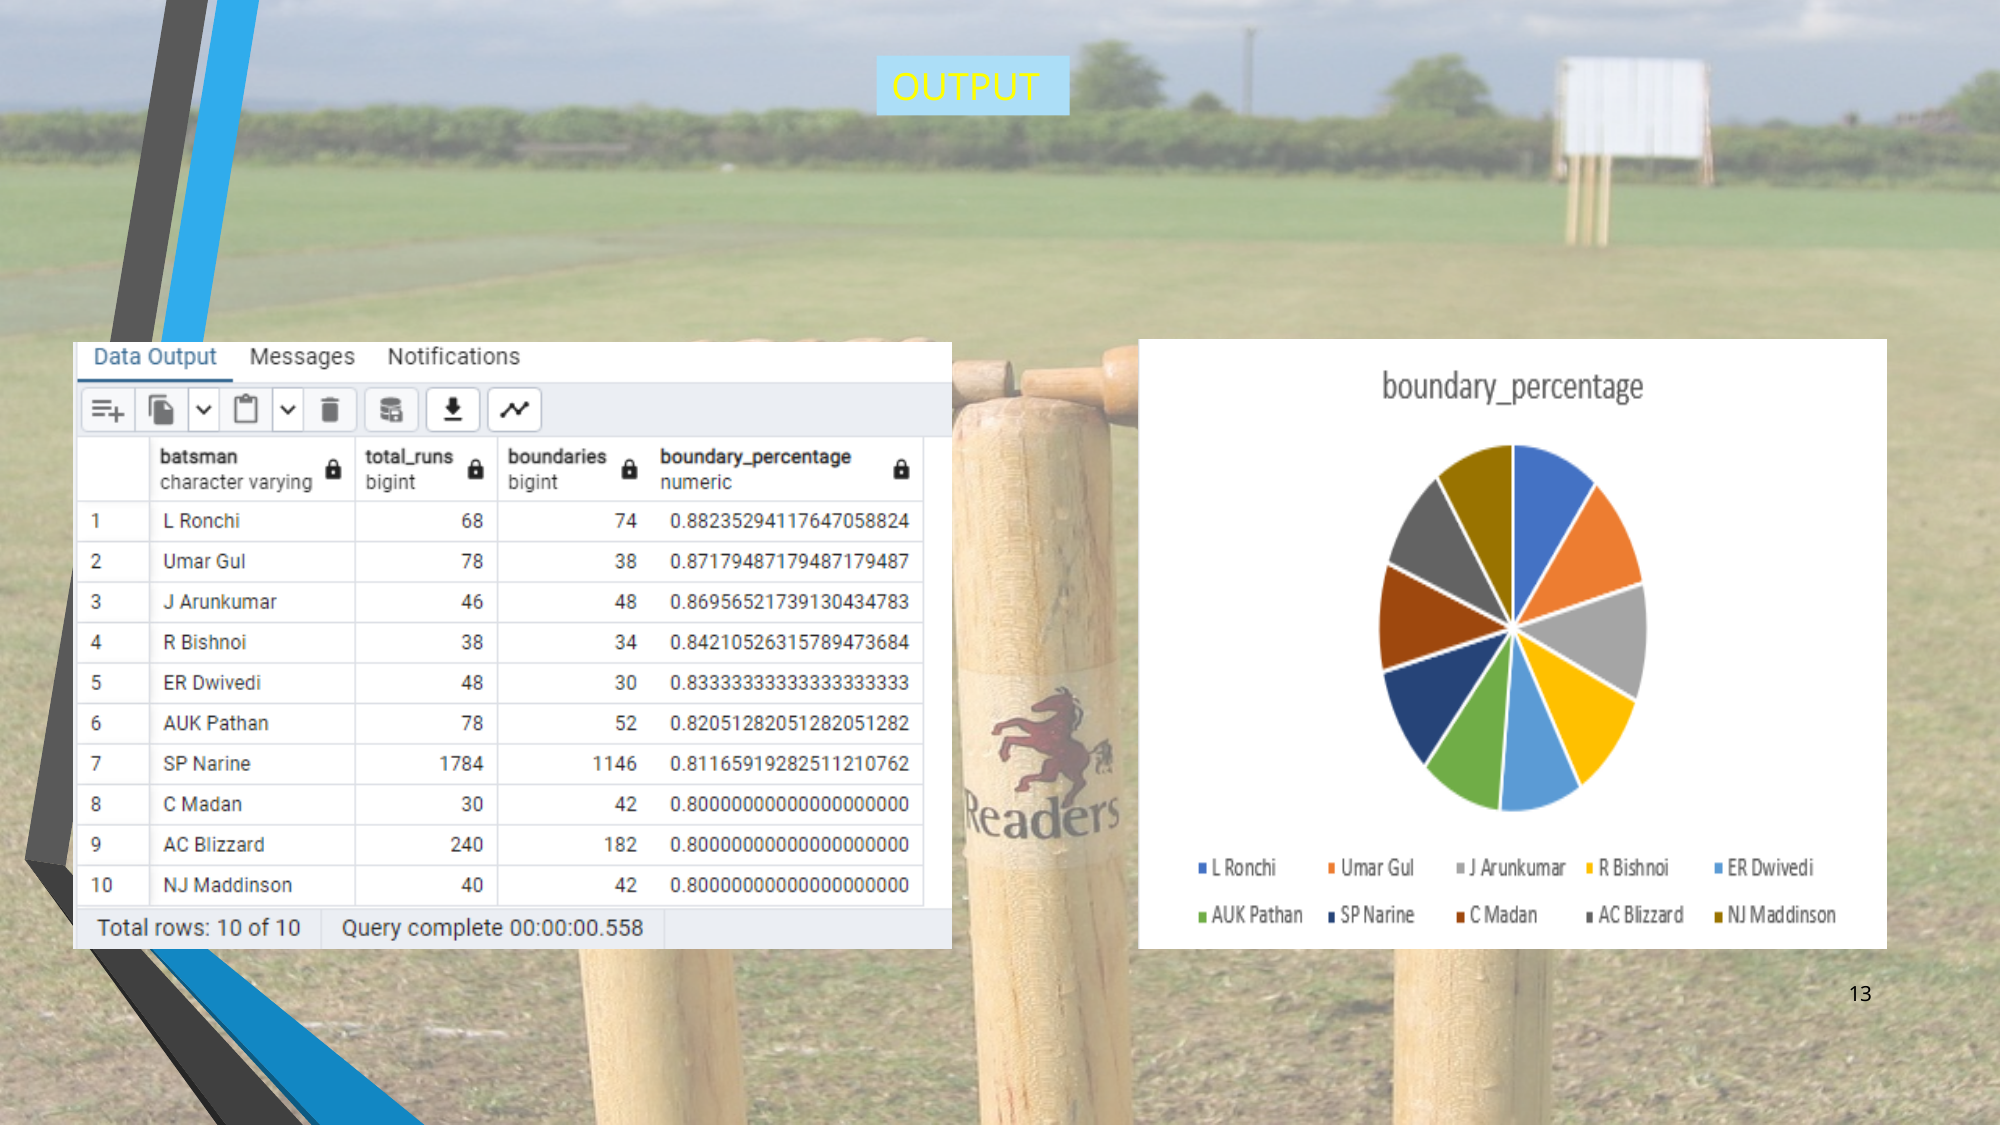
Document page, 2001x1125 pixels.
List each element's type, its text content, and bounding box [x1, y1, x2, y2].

picture [1138, 339, 1888, 949]
text_box OUTPUT [876, 55, 1070, 116]
picture [73, 341, 952, 949]
slide_number 13 [1796, 965, 1887, 1025]
